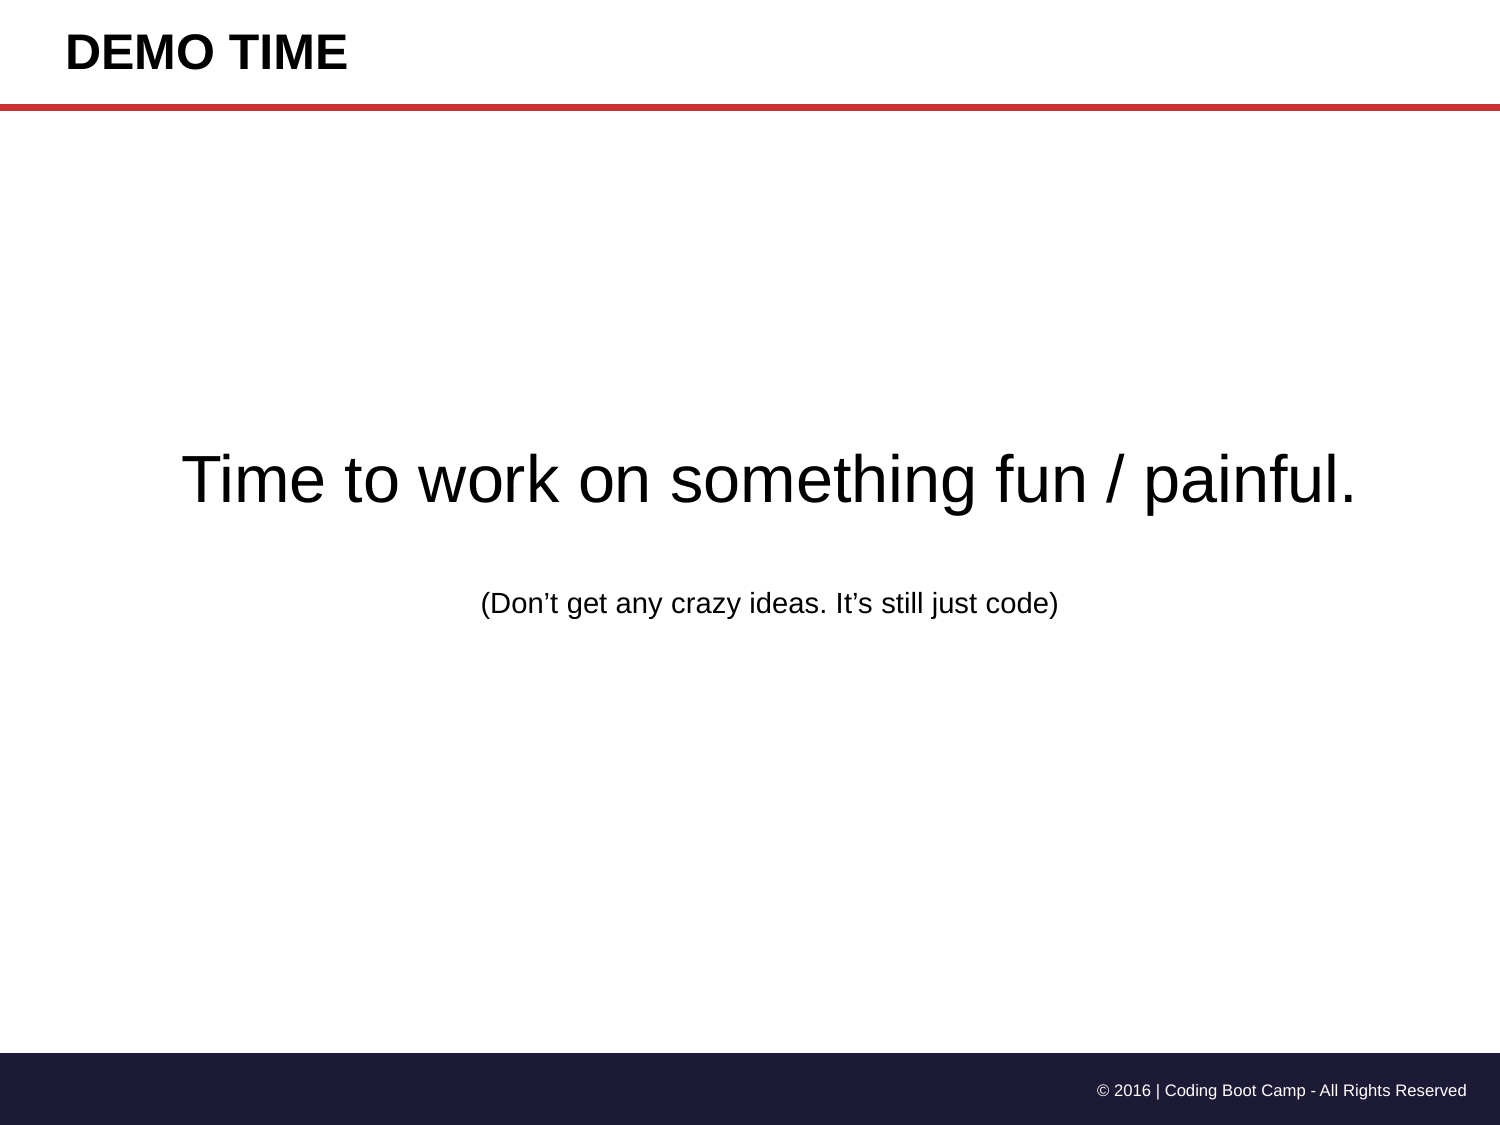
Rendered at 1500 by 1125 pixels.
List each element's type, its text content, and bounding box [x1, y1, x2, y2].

text_box Time to work on something fun / painful. (Don’t get any crazy ideas. It’s still just code) [47, 437, 1456, 550]
title DEMO TIME [50, 0, 948, 108]
